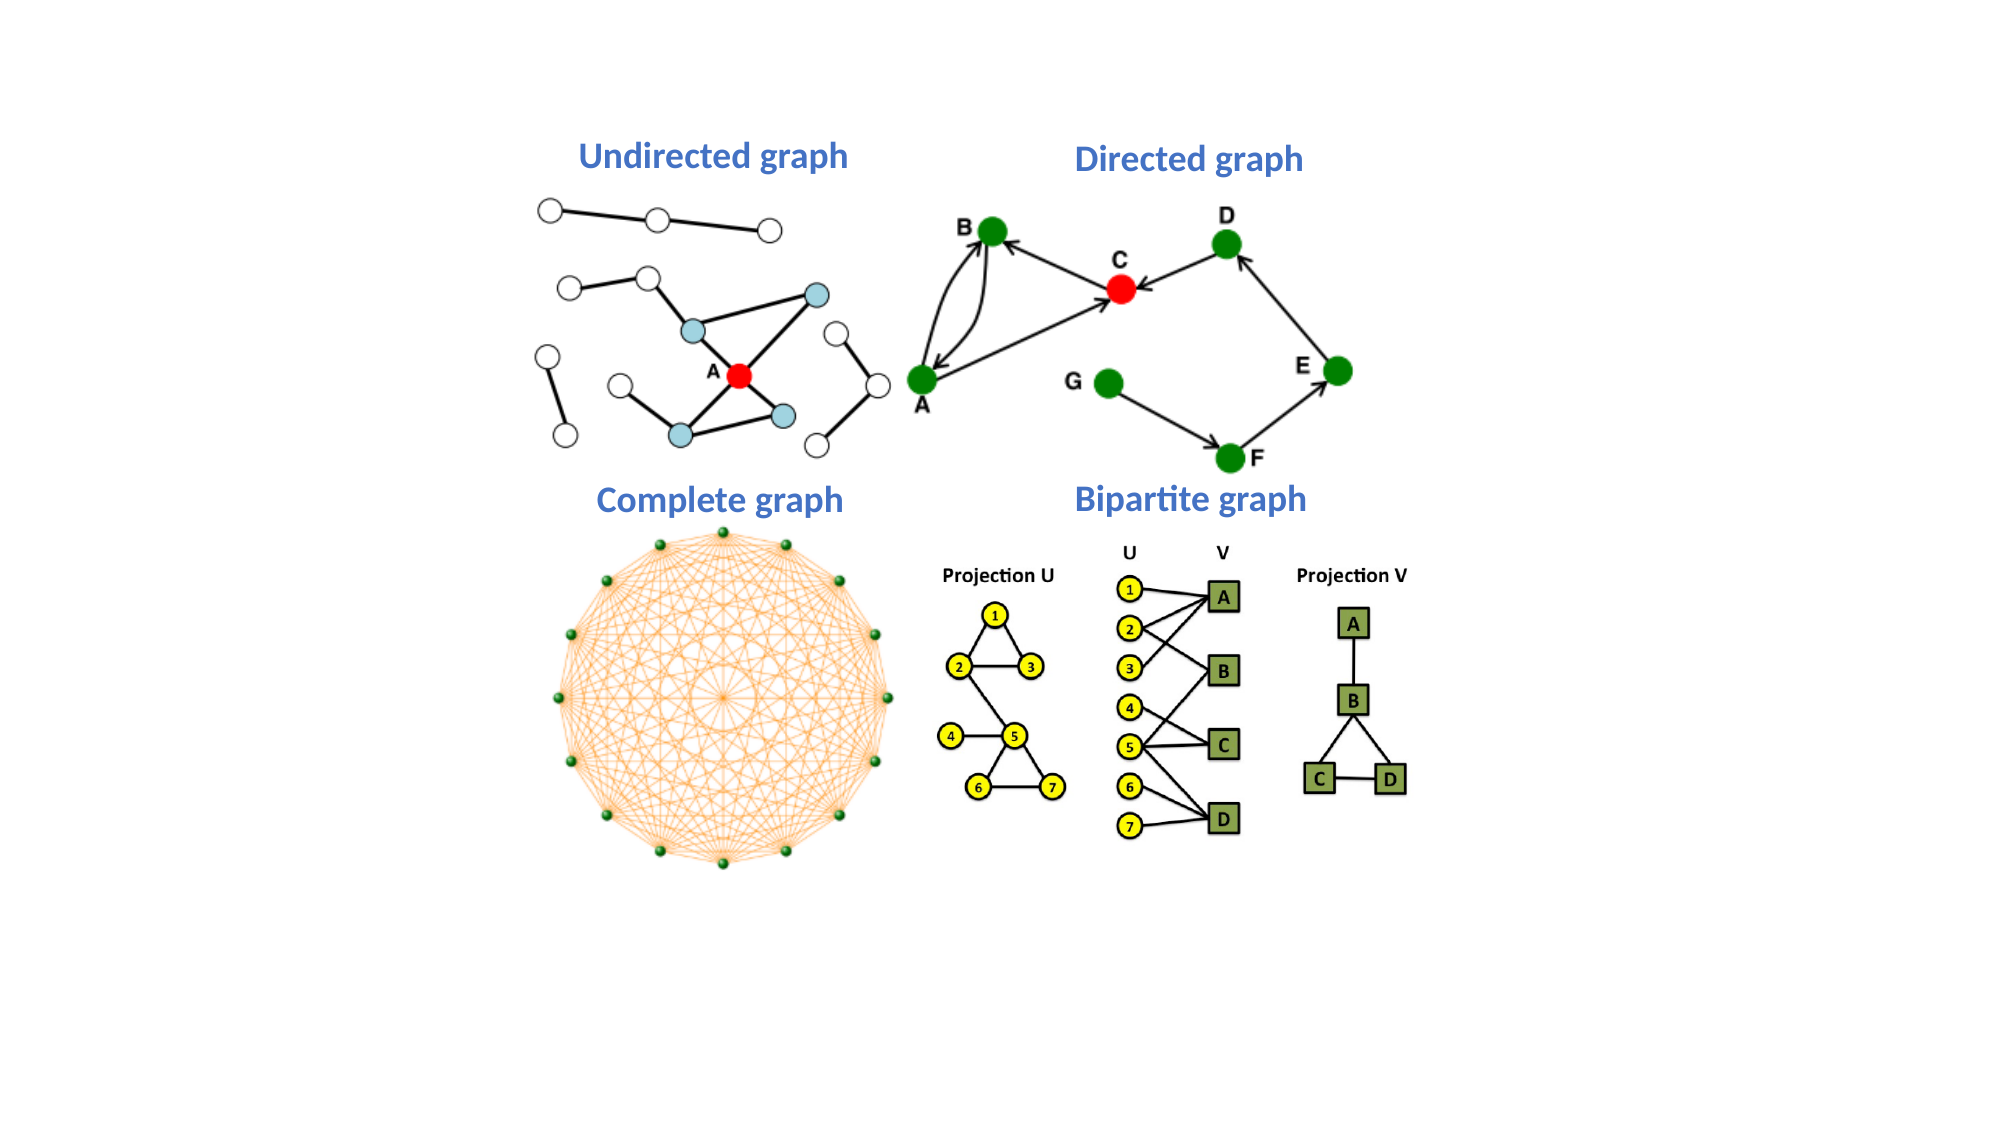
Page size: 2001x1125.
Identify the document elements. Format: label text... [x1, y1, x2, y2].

text_box Directed graph [1060, 126, 1366, 186]
text_box Undirected graph [563, 123, 869, 184]
picture [530, 184, 1366, 502]
picture [930, 543, 1416, 846]
text_box Bipartite graph [1060, 502, 1366, 527]
text_box Complete graph [582, 476, 888, 512]
picture [530, 512, 902, 881]
